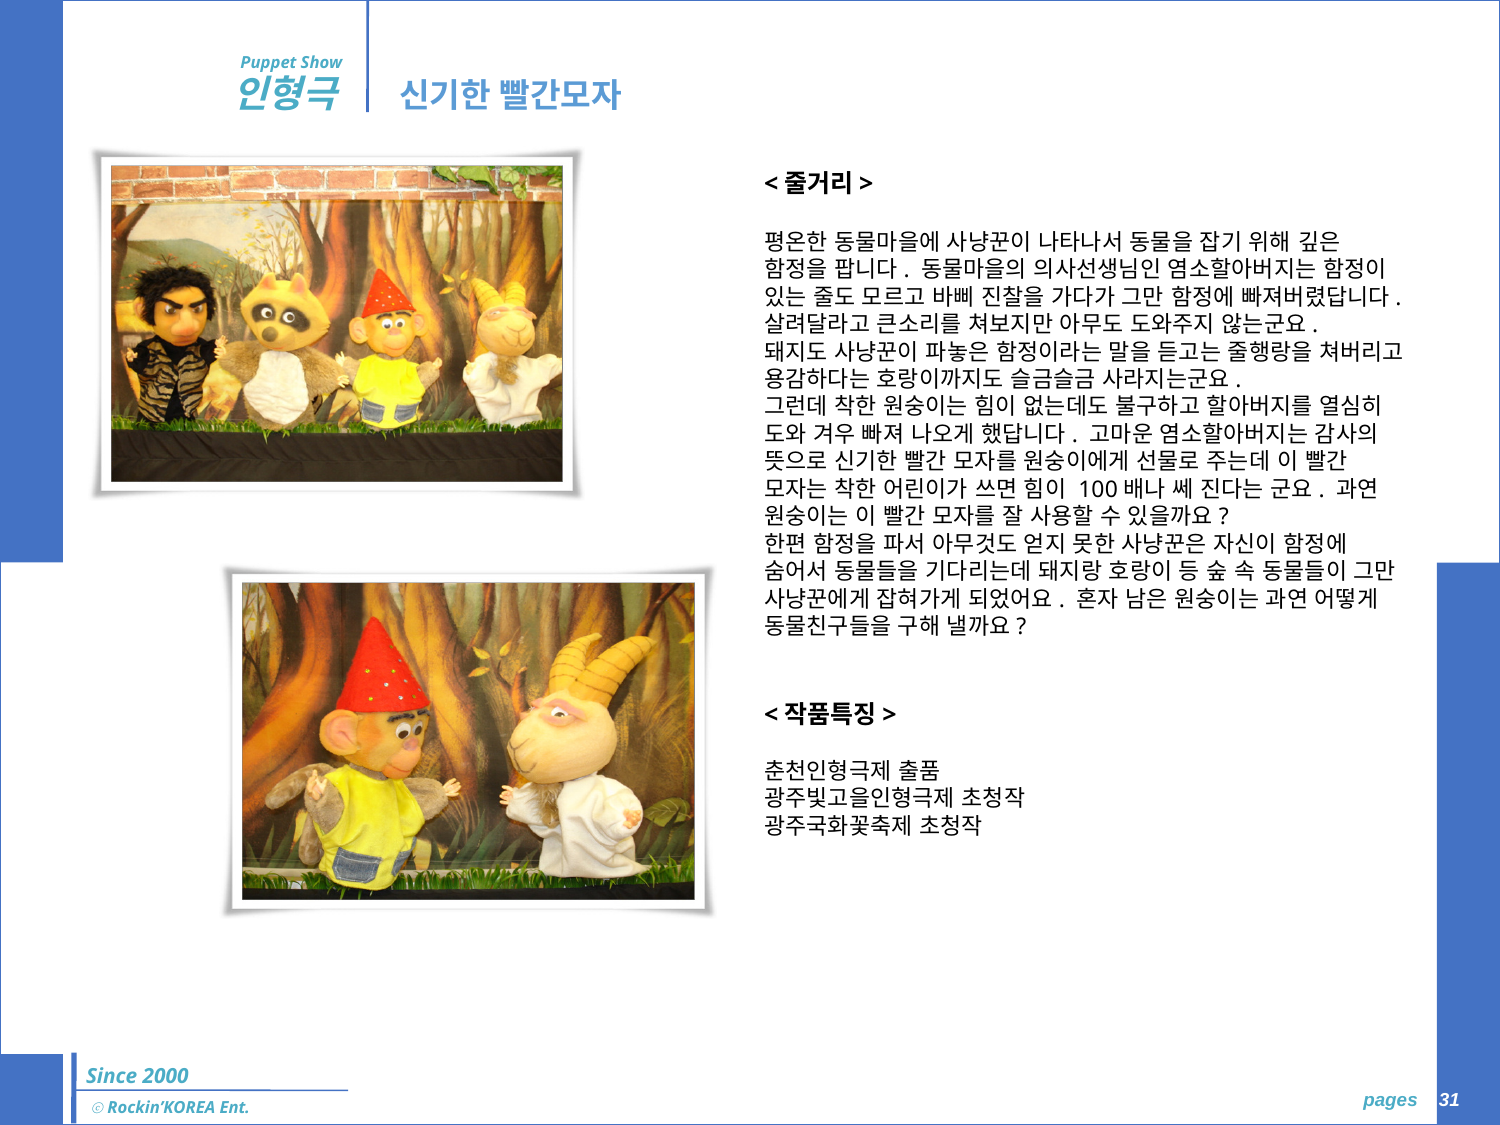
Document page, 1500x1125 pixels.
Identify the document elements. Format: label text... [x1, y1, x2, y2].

text_box Since 2000 [71, 1055, 204, 1096]
text_box ⓒ Rockin’KOREA Ent. [75, 1091, 266, 1125]
text_box <줄거리> 평온한 동물마을에 사냥꾼이 나타나서 동물을 잡기 위해 깊은 함정을 팝니다. 동물마을의 의사선생님인 염소할아버지는 함정이 있는 줄도 모르고 바삐 진찰을 가다가 그만 함정에 빠져버렸답니다. 살려달라고 큰소리를 쳐보지만 아무도 도와주지 않는군요. 돼지도 사냥꾼이 파놓은 함정이라는 말을 듣고는 줄행랑을 쳐버리고 용감하다는 호랑이까지도 슬금슬금 사라지는군요. 그런데 착한 원숭이는 힘이 없는데도 불구하고 할아버지를 열심히 도와 겨우 빠져 나오게 했답니다. 고마운 염소할아버지는 감사의 뜻으로 신기한 빨간 모자를 원숭이에게 선물로 주는데 이 빨간 모자는 착한 어린이가 쓰면 힘이 100배나 쎄 진다는 군요. 과연 원숭이는 이 빨간 모자를 잘 사용할 수 있을까요? 한편 함정을 파서 아무것도 얻지 못한 사냥꾼은 자신이 함정에 숨어서 동물들을 기다리는데 돼지랑 호랑이 등 숲 속 동물들이 그만 사냥꾼에게 잡혀가게 되었어요. 혼자 남은 원숭이는 과연 어떻게 동물친구들을 구해 낼까요? <작품특징> 춘천인형극제 출품 광주빛고을인형극제 초청작 광주국화꽃축제 초청작 [749, 159, 1423, 847]
text_box [1436, 561, 1500, 1125]
picture [219, 563, 717, 919]
picture [88, 146, 585, 501]
text_box 신기한 빨간모자 [384, 66, 637, 121]
text_box [0, 1053, 64, 1125]
text_box [0, 0, 1500, 1125]
text_box 인형극 [218, 62, 352, 123]
text_box Puppet Show [225, 44, 358, 80]
text_box pages 31 [1311, 1077, 1475, 1125]
